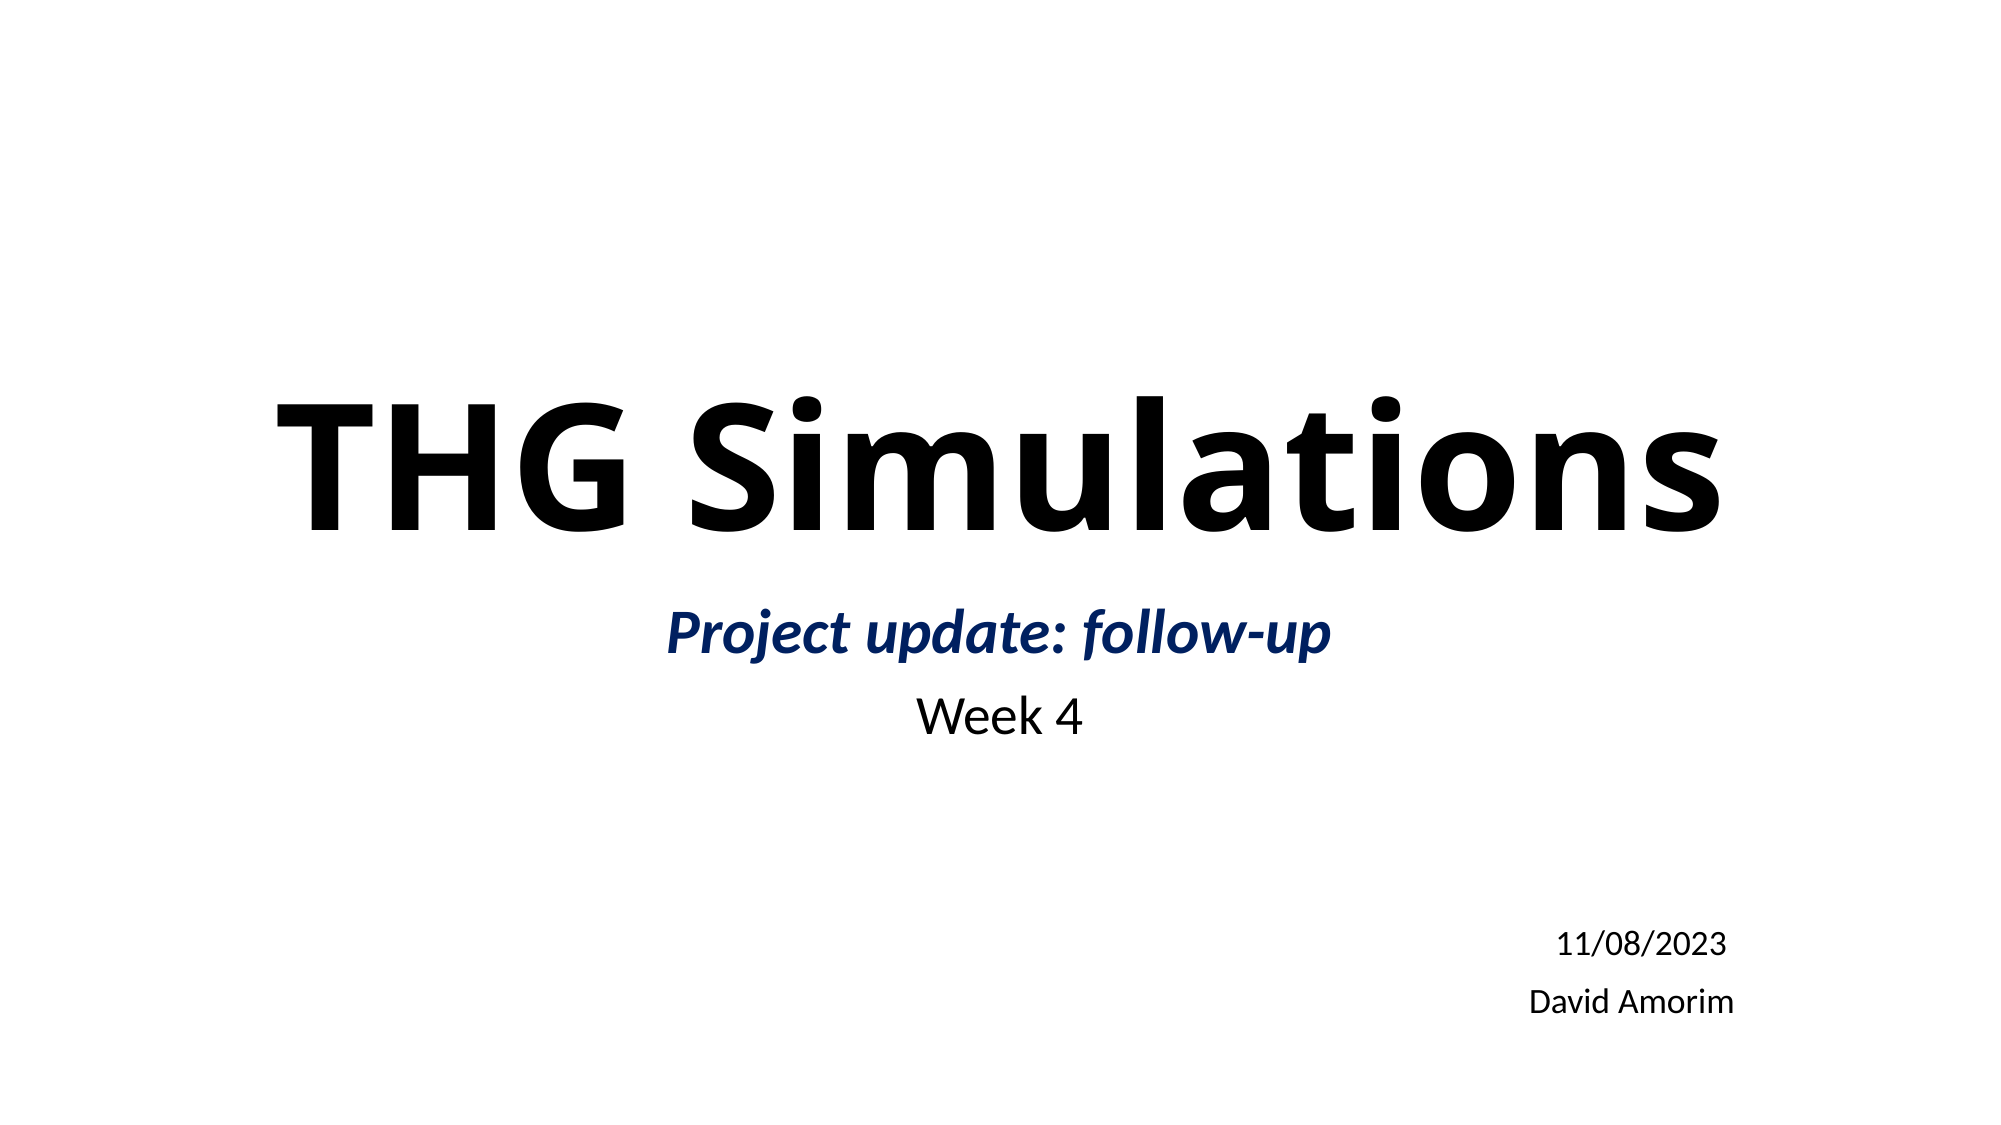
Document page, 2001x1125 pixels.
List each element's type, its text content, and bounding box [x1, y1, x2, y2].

subtitle Project update: follow-up Week 4 11/08/2023 David Amorim [249, 590, 1750, 1033]
title THG Simulations [249, 184, 1750, 576]
